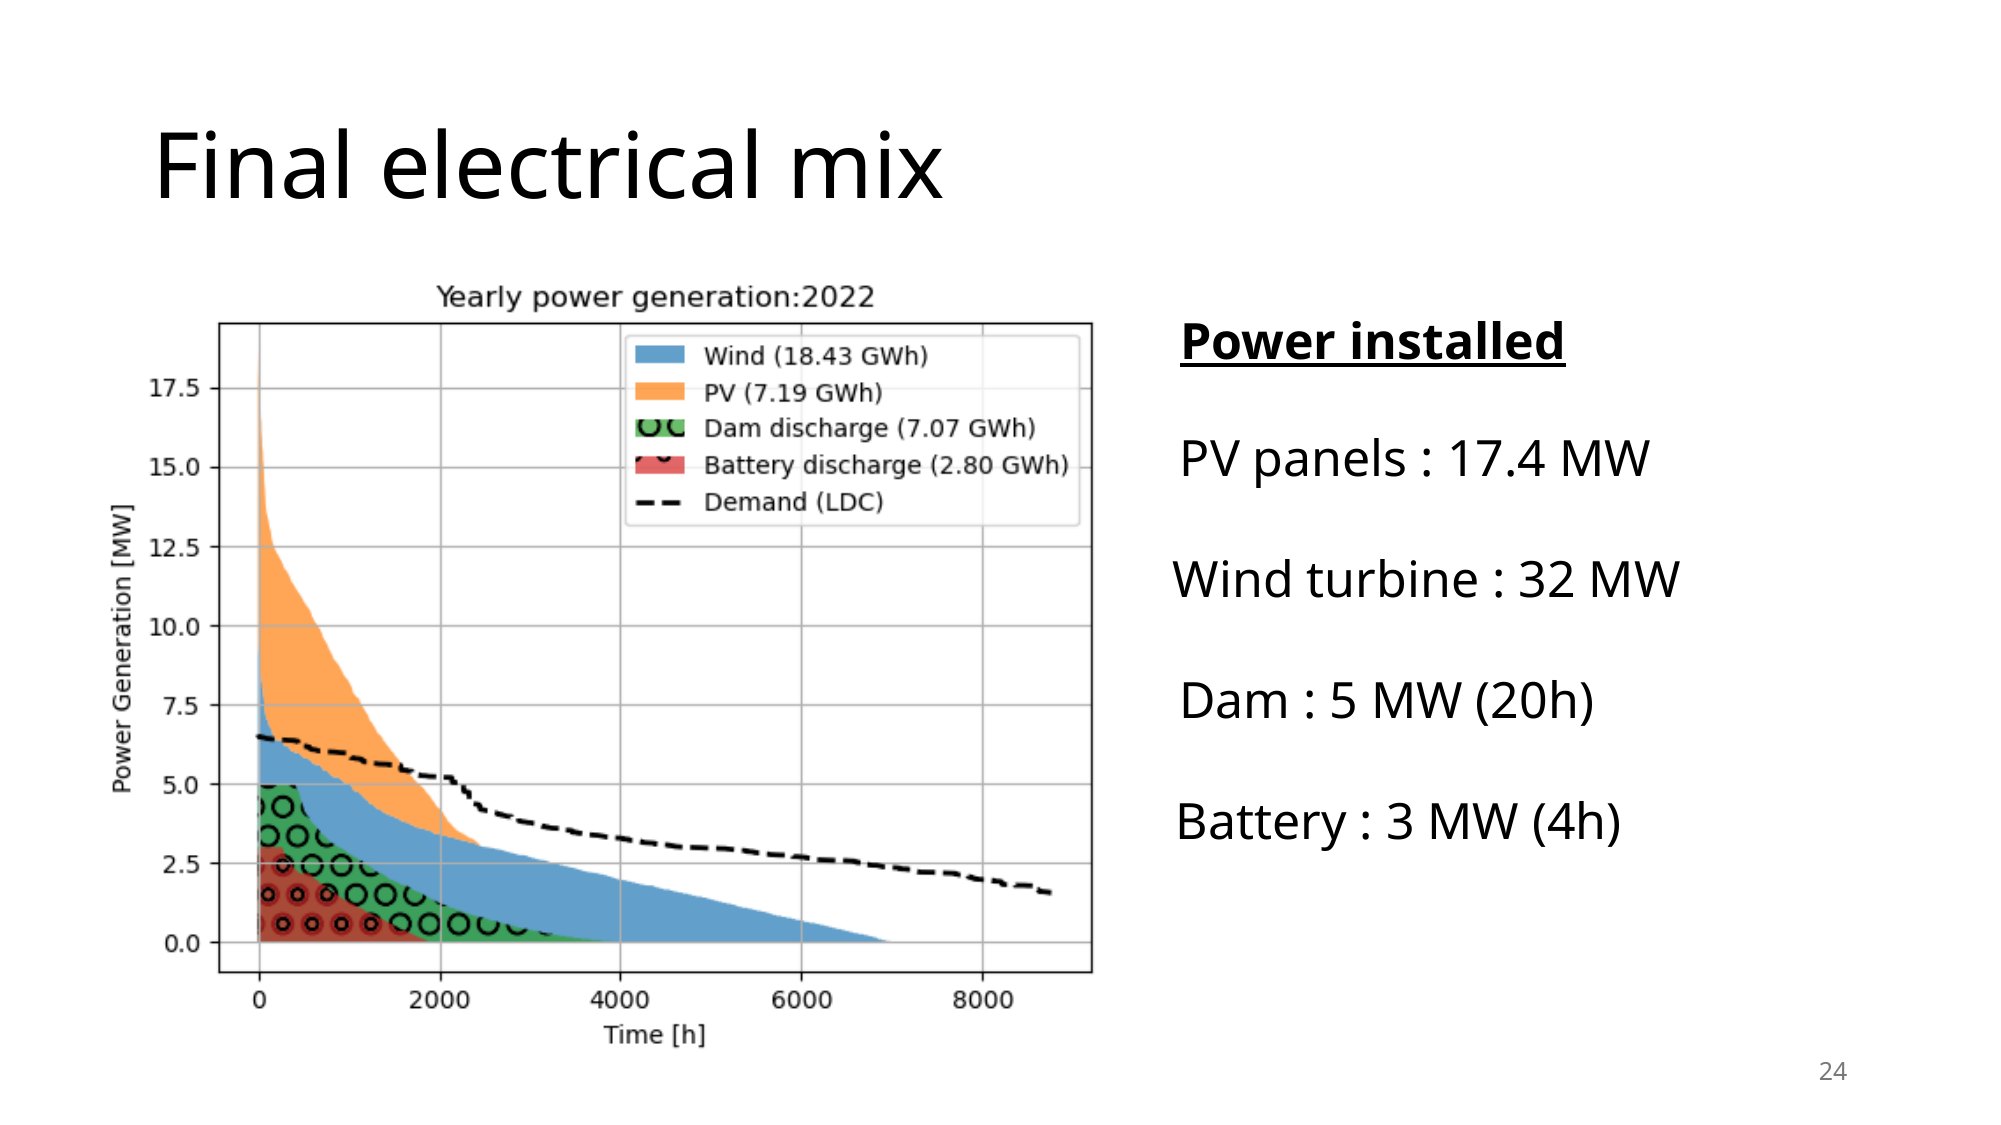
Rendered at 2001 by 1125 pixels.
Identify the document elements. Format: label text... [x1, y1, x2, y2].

slide_number 24 [1412, 1042, 1863, 1103]
text_box Battery : 3 MW (4h) [1205, 781, 1650, 857]
text_box Dam : 5 MW (20h) [1205, 660, 1622, 736]
text_box Power installed [1205, 301, 1581, 377]
title Final electrical mix [137, 59, 1863, 278]
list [78, 220, 1205, 1066]
text_box Wind turbine : 32 MW [1205, 540, 1709, 615]
text_box PV panels : 17.4 MW [1205, 418, 1679, 494]
